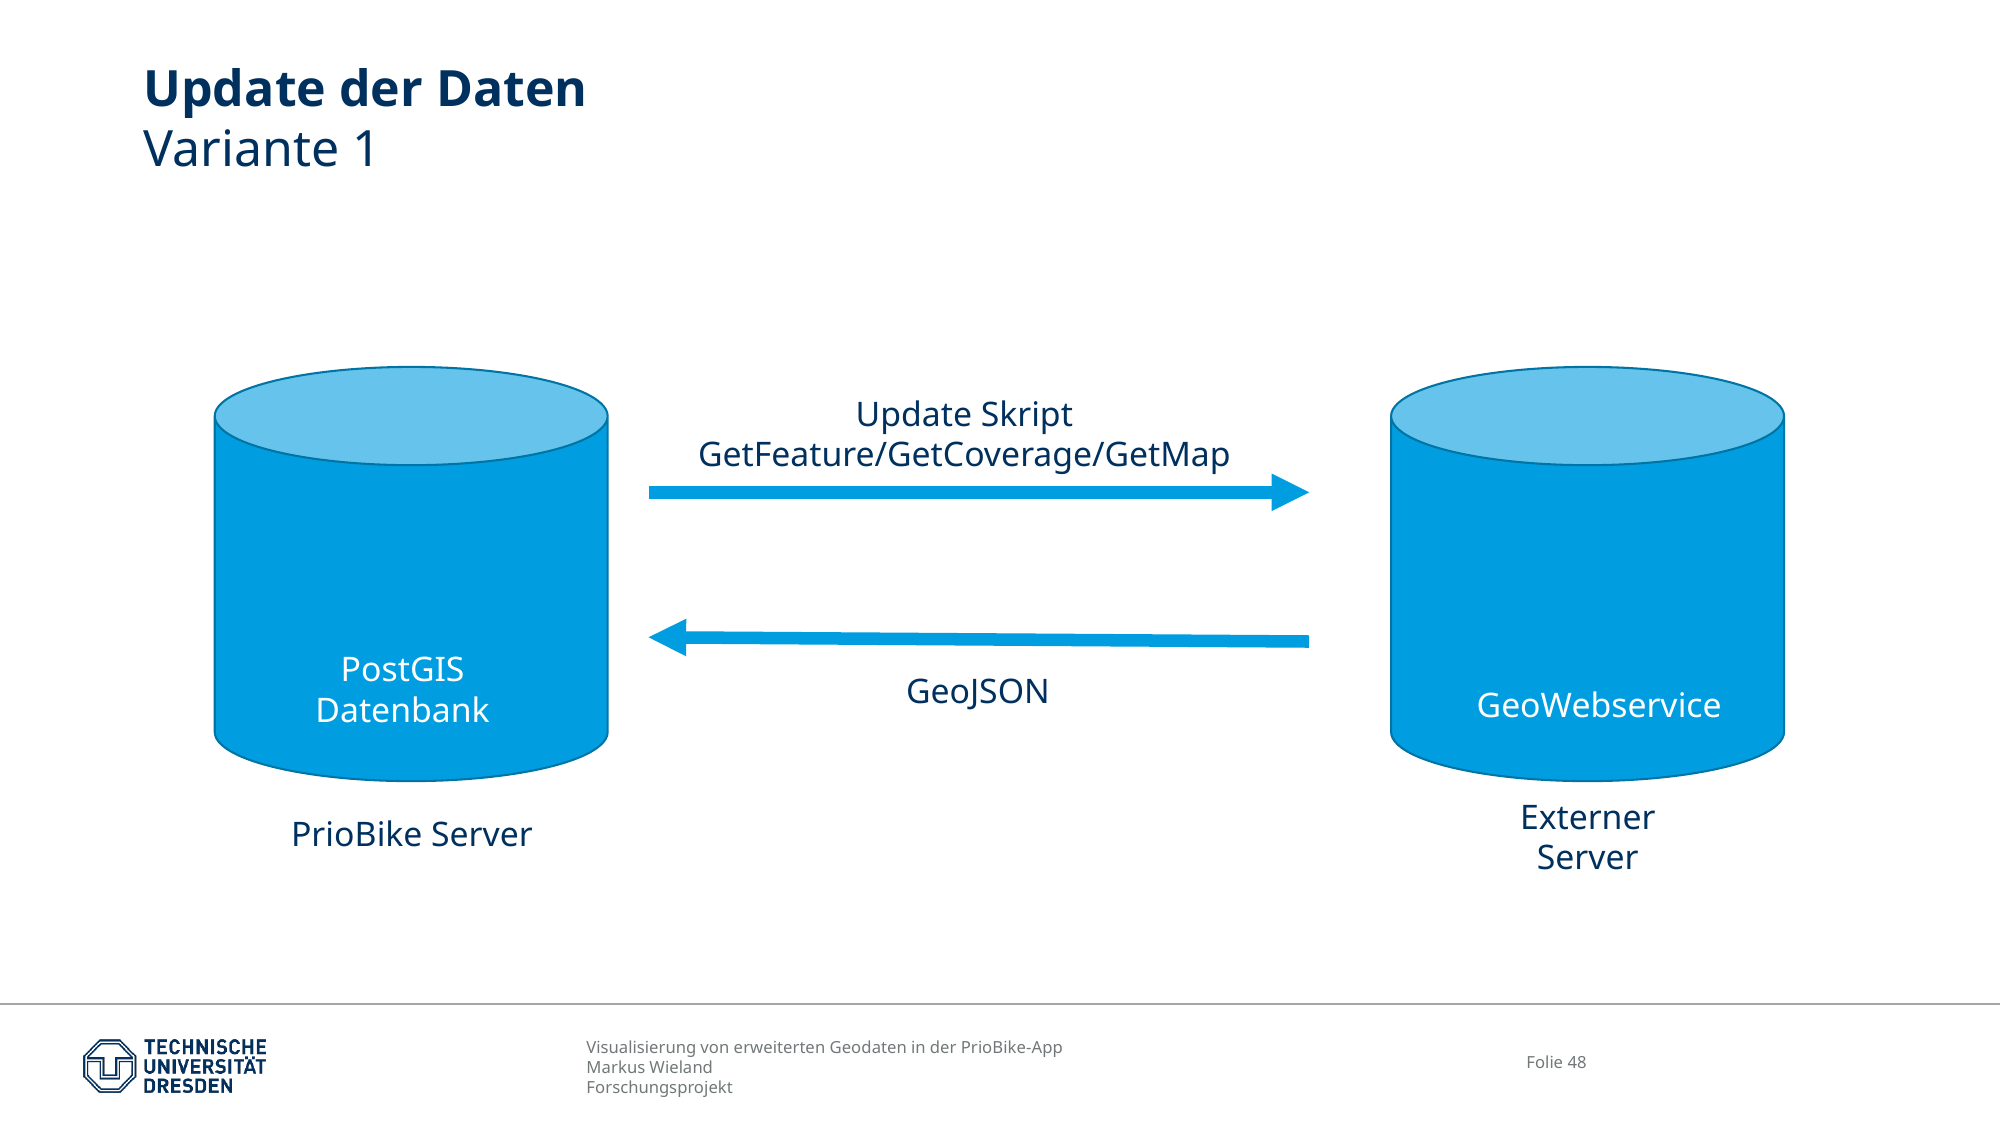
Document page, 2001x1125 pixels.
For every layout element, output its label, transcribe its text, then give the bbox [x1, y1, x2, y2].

title Update der Daten Variante 1 [143, 56, 1880, 169]
text_box PrioBike Server [276, 805, 549, 861]
text_box [1390, 365, 1786, 783]
text_box GeoJSON [891, 662, 1067, 718]
text_box PostGIS Datenbank [300, 640, 505, 737]
picture [83, 1039, 266, 1093]
text_box GeoWebservice [1460, 676, 1738, 732]
text_box [213, 365, 609, 783]
text_box Update Skript GetFeature/GetCoverage/GetMap [682, 384, 1246, 481]
text_box Externer Server [1451, 788, 1724, 884]
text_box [648, 637, 1309, 642]
